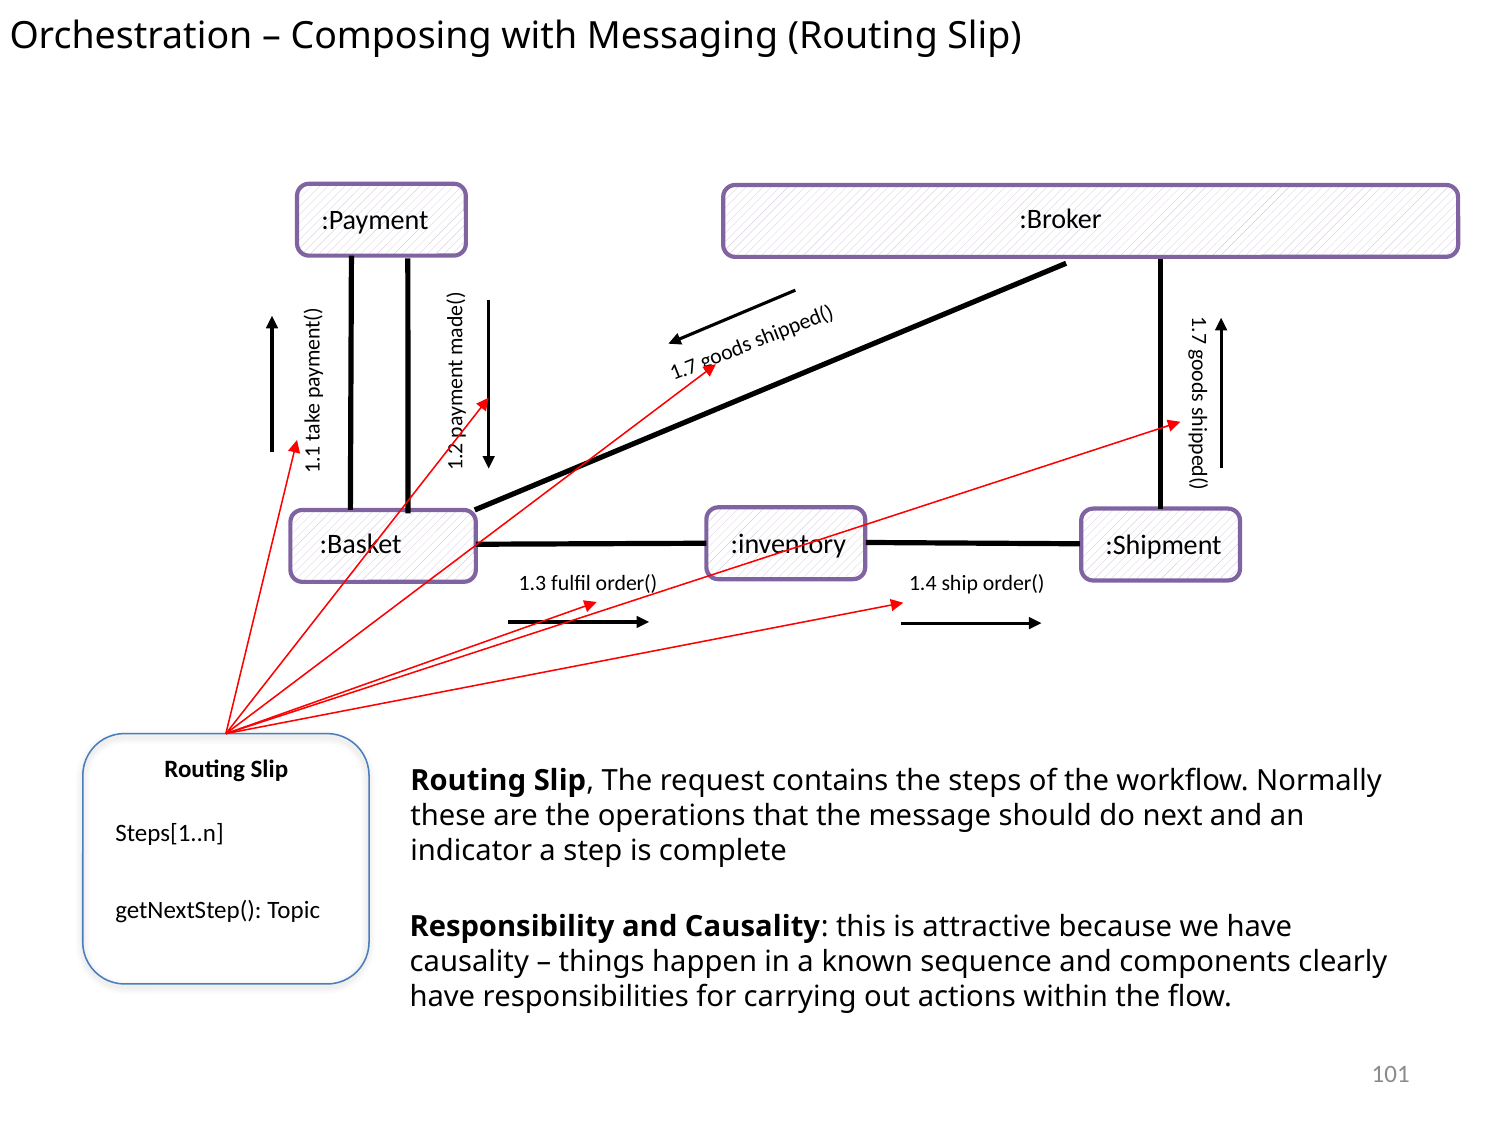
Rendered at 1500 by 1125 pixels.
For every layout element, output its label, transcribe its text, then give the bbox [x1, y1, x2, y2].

text_box 1.2 payment made() [433, 221, 474, 362]
text_box Orchestration – Composing with Messaging (Routing Slip) [0, 0, 1499, 67]
slide_number 101 [1074, 1042, 1425, 1103]
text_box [668, 289, 796, 344]
text_box getNextStep(): Topic [100, 885, 352, 931]
text_box Routing Slip [149, 744, 304, 790]
text_box [294, 181, 468, 258]
text_box Responsibility and Causality: this is attractive because we have causality – things happen in a known sequence and components clearly have responsibilities for carrying out actions within the flow. [394, 899, 1407, 1020]
text_box [1222, 506, 1242, 519]
text_box 1.1 take payment() [290, 283, 332, 362]
text_box Steps[1..n] [100, 808, 305, 854]
text_box Routing Slip, The request contains the steps of the workflow. Normally these are the operations that the message should do next and an indicator a step is complete [395, 754, 1432, 874]
text_box [721, 182, 1461, 259]
text_box :Payment [306, 194, 462, 243]
text_box [81, 732, 370, 985]
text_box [225, 363, 717, 734]
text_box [474, 263, 1067, 420]
text_box :Broker [1004, 193, 1118, 242]
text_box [721, 421, 1180, 734]
text_box [1185, 568, 1243, 583]
text_box 1.7 goods shipped() [1180, 301, 1222, 542]
text_box :Shipment [1185, 519, 1250, 568]
